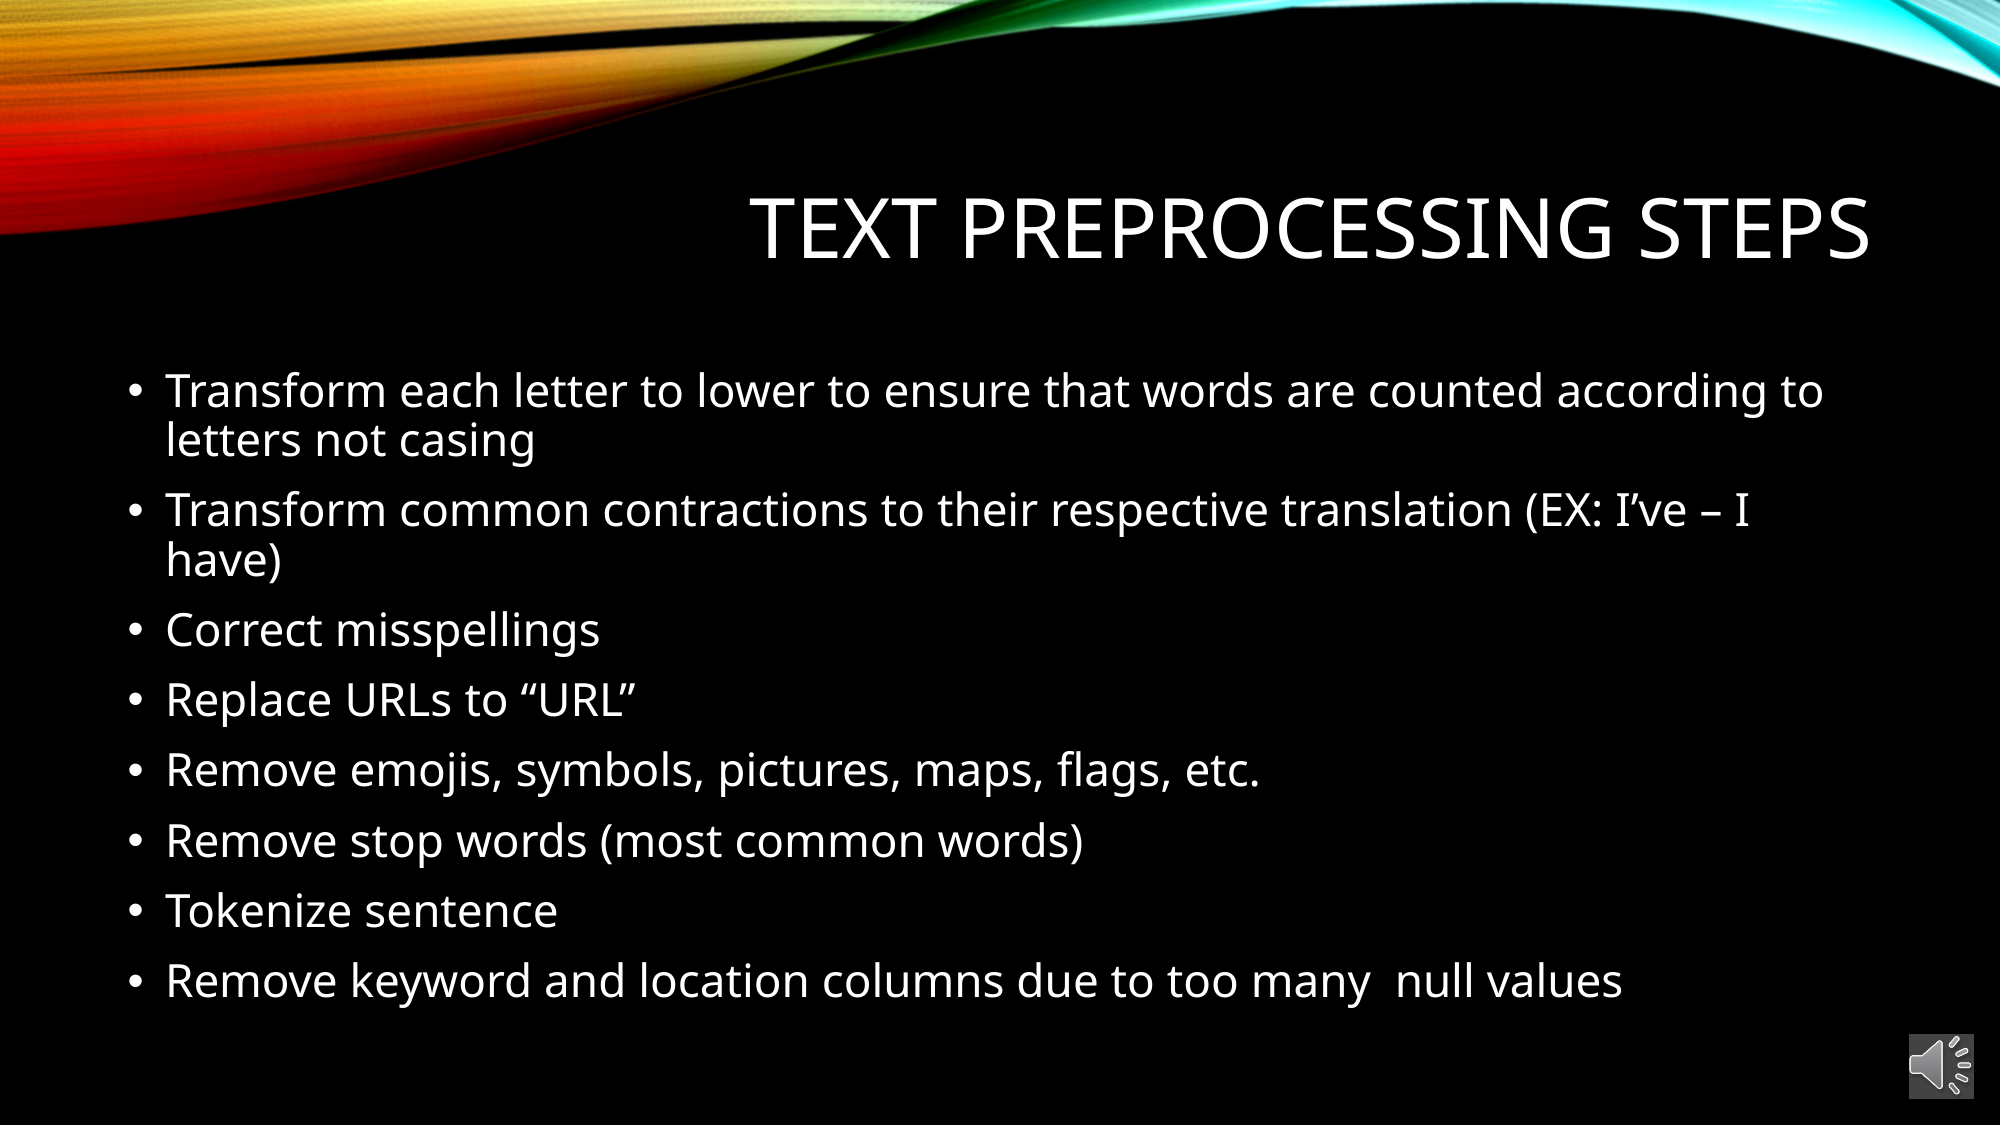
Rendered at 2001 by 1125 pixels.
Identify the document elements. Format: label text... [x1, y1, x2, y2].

picture [0, 0, 2000, 237]
title Text Preprocessing Steps [474, 125, 1888, 338]
list Transform each letter to lower to ensure that words are counted according to letters not casing Transform common contractions to their respective translation (EX: I’ve – I have) Correct misspellings Replace URLs to “URL” Remove emojis, symbols, pictures, maps, flags, etc. Remove stop words (most common words) Tokenize sentence Remove keyword and location columns due to too many null values [112, 360, 1888, 1021]
picture [1908, 1033, 1976, 1101]
